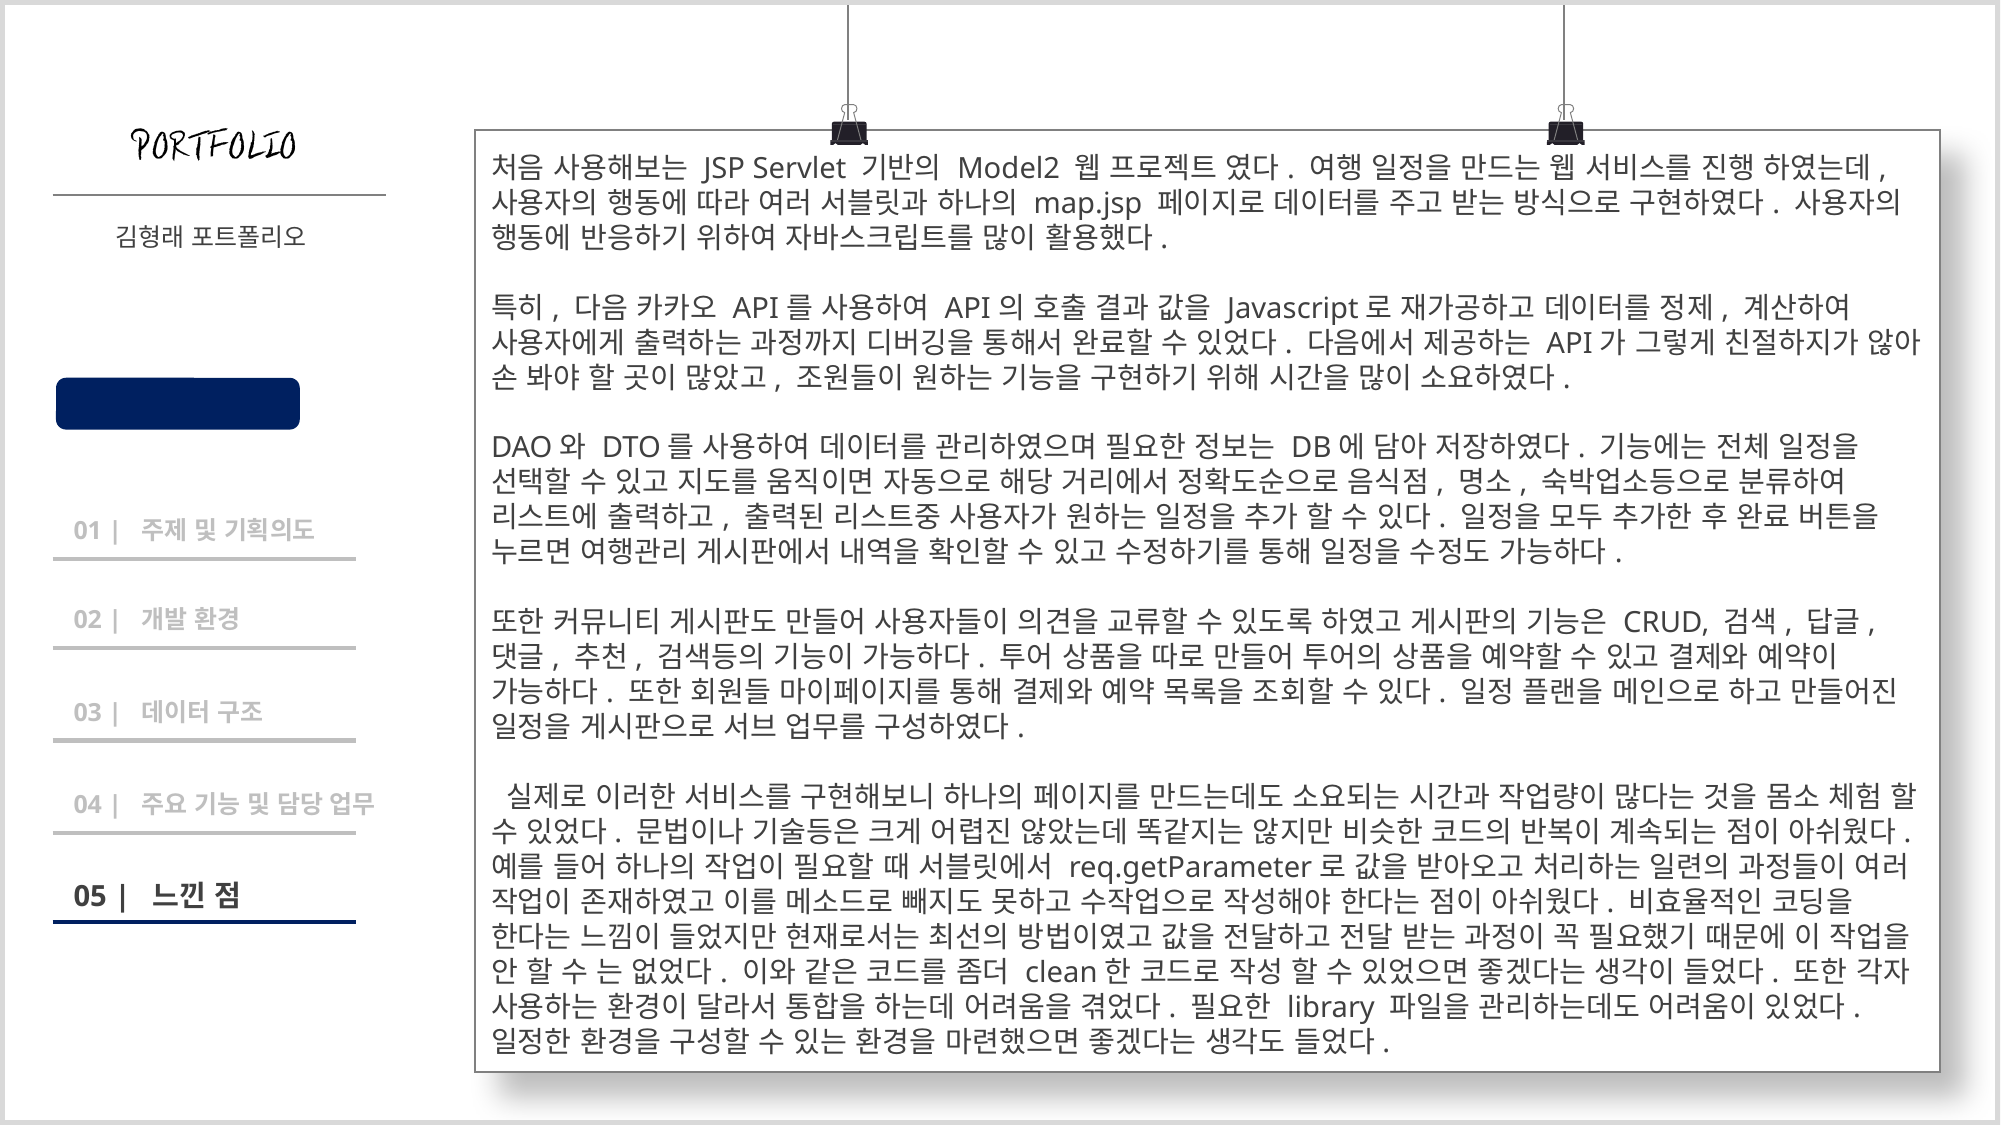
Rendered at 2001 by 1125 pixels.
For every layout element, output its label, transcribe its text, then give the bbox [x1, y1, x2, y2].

text_box 처음 사용해보는 JSP Servlet 기반의 Model2 웹 프로젝트 였다. 여행 일정을 만드는 웹 서비스를 진행 하였는데, 사용자의 행동에 따라 여러 서블릿과 하나의 map.jsp 페이지로 데이터를 주고 받는 방식으로 구현하였다. 사용자의 행동에 반응하기 위하여 자바스크립트를 많이 활용했다. 특히, 다음 카카오 API를 사용하여 API의 호출 결과 값을 Javascript로 재가공하고 데이터를 정제, 계산하여 사용자에게 출력하는 과정까지 디버깅을 통해서 완료할 수 있었다. 다음에서 제공하는 API가 그렇게 친절하지가 않아 손 봐야 할 곳이 많았고, 조원들이 원하는 기능을 구현하기 위해 시간을 많이 소요하였다. DAO와 DTO를 사용하여 데이터를 관리하였으며 필요한 정보는 DB에 담아 저장하였다. 기능에는 전체 일정을 선택할 수 있고 지도를 움직이면 자동으로 해당 거리에서 정확도순으로 음식점, 명소, 숙박업소등으로 분류하여 리스트에 출력하고, 출력된 리스트중 사용자가 원하는 일정을 추가 할 수 있다. 일정을 모두 추가한 후 완료 버튼을 누르면 여행관리 게시판에서 내역을 확인할 수 있고 수정하기를 통해 일정을 수정도 가능하다. 또한 커뮤니티 게시판도 만들어 사용자들이 의견을 교류할 수 있도록 하였고 게시판의 기능은 CRUD, 검색, 답글, 댓글, 추천, 검색등의 기능이 가능하다. 투어 상품을 따로 만들어 투어의 상품을 예약할 수 있고 결제와 예약이 가능하다. 또한 회원들 마이페이지를 통해 결제와 예약 목록을 조회할 수 있다. 일정 플랜을 메인으로 하고 만들어진 일정을 게시판으로 서브 업무를 구성하였다. 실제로 이러한 서비스를 구현해보니 하나의 페이지를 만드는데도 소요되는 시간과 작업량이 많다는 것을 몸소 체험 할 수 있었다. 문법이나 기술등은 크게 어렵진 않았는데 똑같지는 않지만 비슷한 코드의 반복이 계속되는 점이 아쉬웠다. 예를 들어 하나의 작업이 필요할 때 서블릿에서 req.getParameter로 값을 받아오고 처리하는 일련의 과정들이 여러 작업이 존재하였고 이를 메소드로 빼지도 못하고 수작업으로 작성해야 한다는 점이 아쉬웠다. 비효율적인 코딩을 한다는 느낌이 들었지만 현재로서는 최선의 방법이였고 값을 전달하고 전달 받는 과정이 꼭 필요했기 때문에 이 작업을 안 할 수 는 없었다. 이와 같은 코드를 좀더 clean한 코드로 작성 할 수 있었으면 좋겠다는 생각이 들었다. 또한 각자 사용하는 환경이 달라서 통합을 하는데 어려움을 겪었다. 필요한 library 파일을 관리하는데도 어려움이 있었다. 일정한 환경을 구성할 수 있는 환경을 마련했으면 좋겠다는 생각도 들었다. [476, 141, 1945, 1066]
picture [124, 116, 306, 171]
